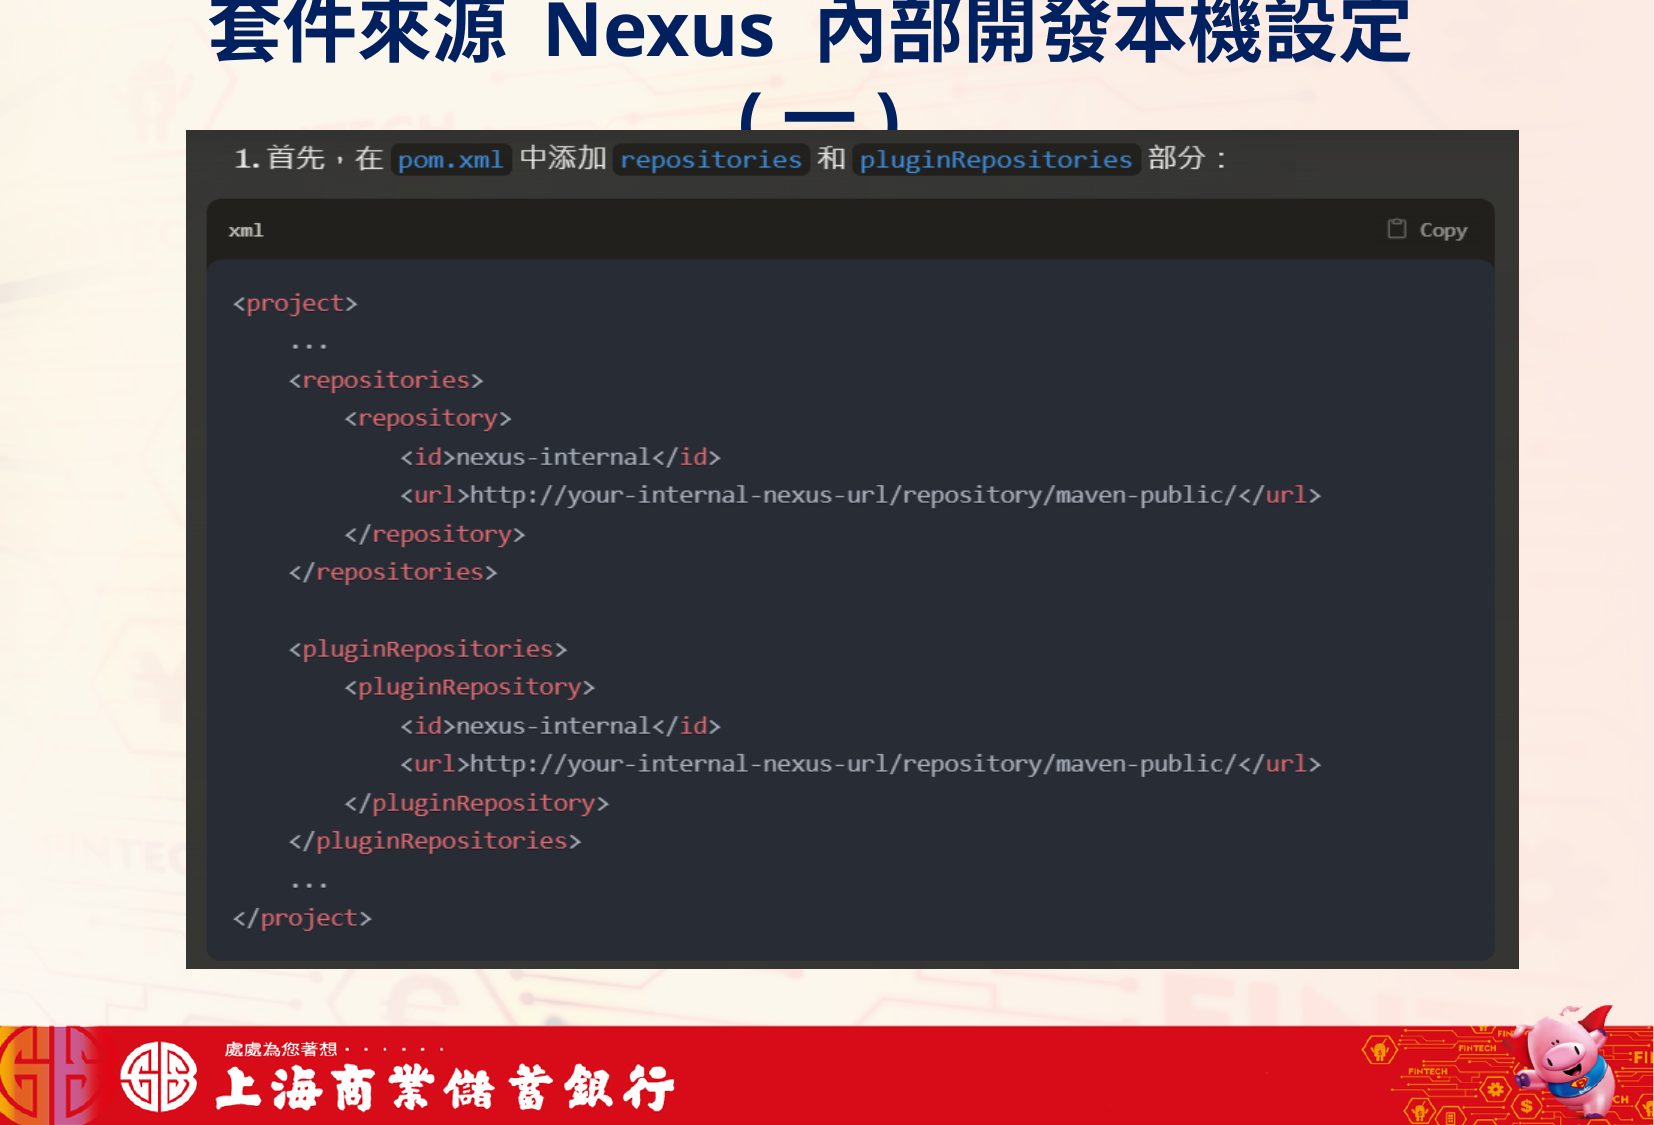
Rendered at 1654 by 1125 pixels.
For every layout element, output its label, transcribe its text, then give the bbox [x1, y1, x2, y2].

title 套件來源 Nexus 內部開發本機設定(一) [157, 11, 1482, 131]
picture [0, 0, 1654, 1125]
